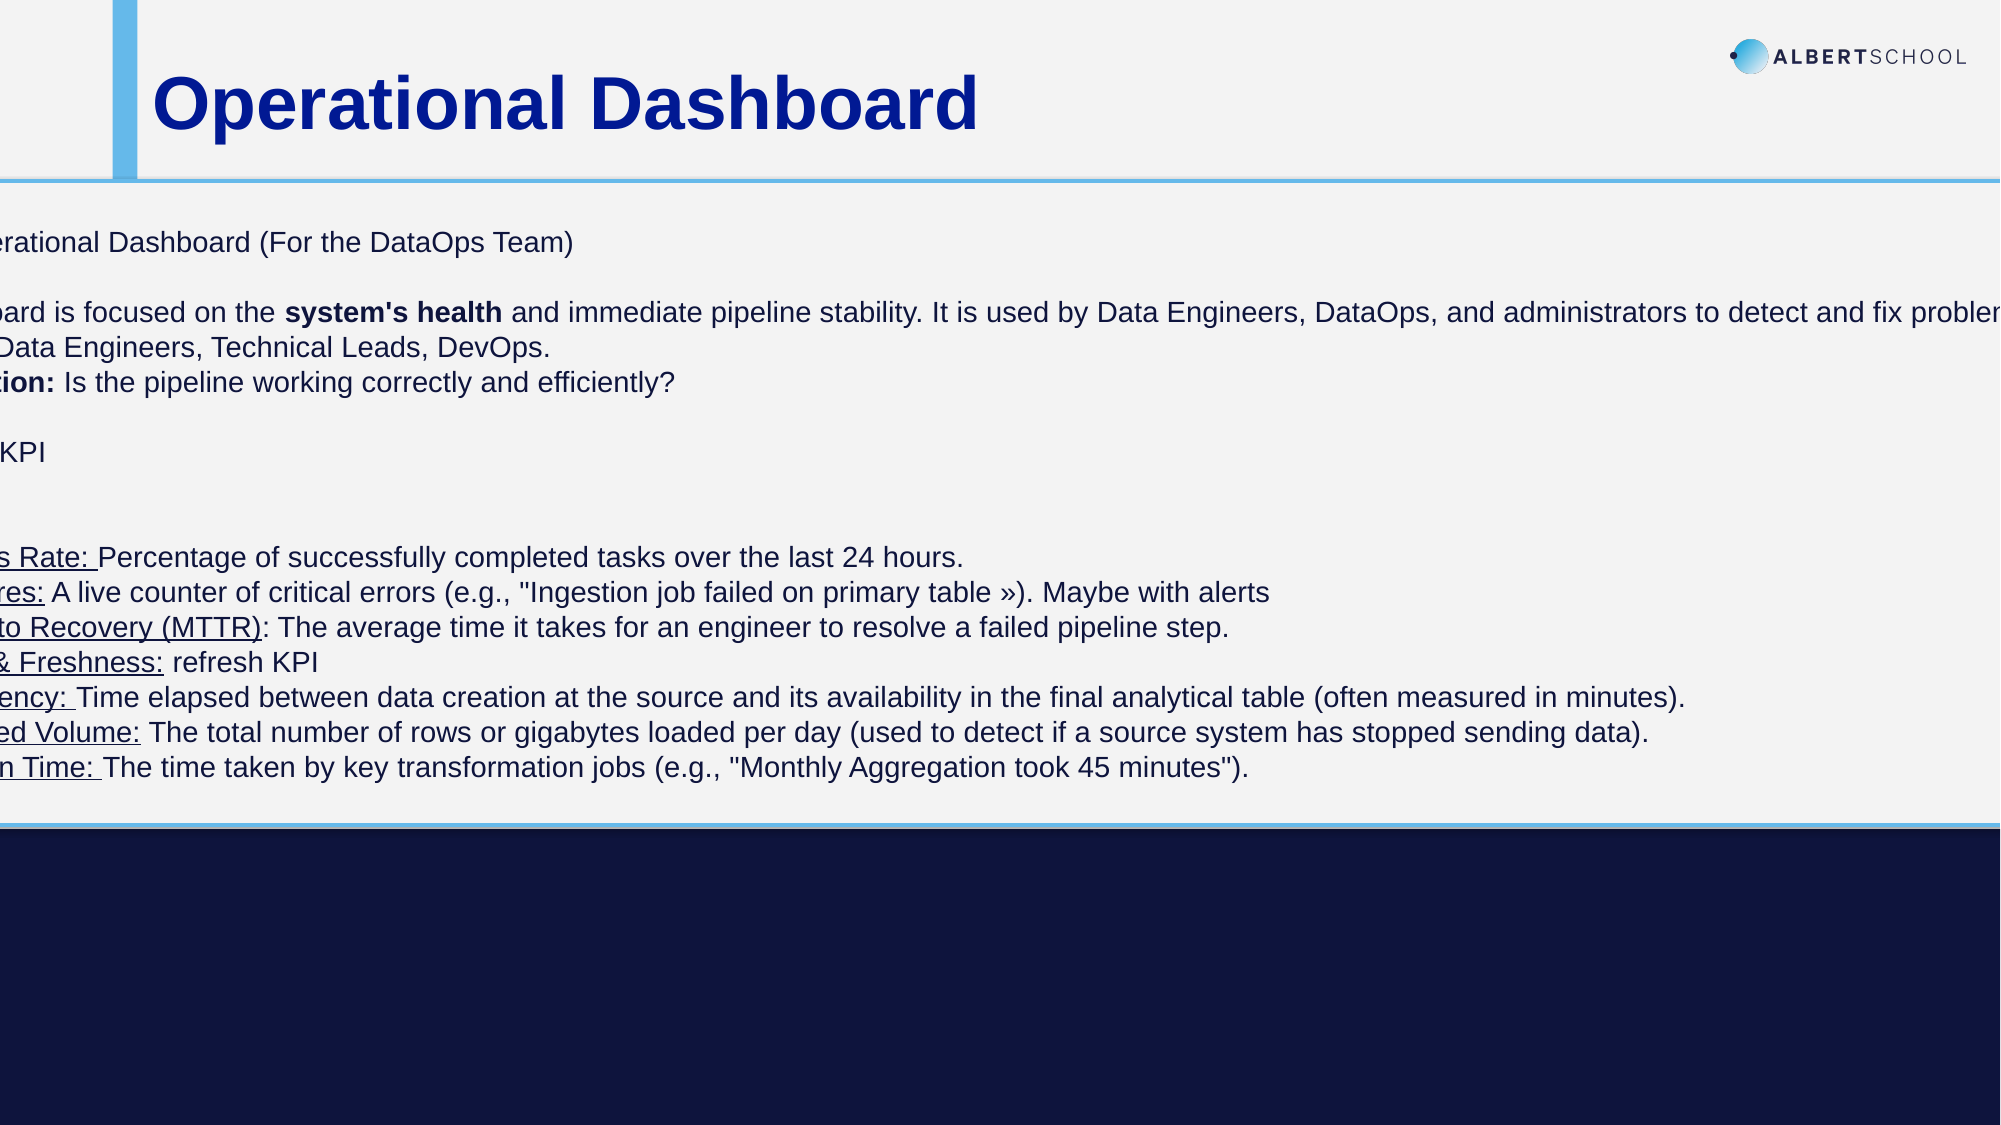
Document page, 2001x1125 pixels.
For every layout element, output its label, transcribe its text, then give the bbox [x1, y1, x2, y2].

picture [1751, 39, 1966, 74]
text_box Type 1: Operational Dashboard (For the DataOps Team) This dashboard is focused on the system's health and immediate pipeline stability. It is used by Data Engineers, DataOps, and administrators to detect and fix problems instantly. Audience: Data Engineers, Technical Leads, DevOps. Core Question: Is the pipeline working correctly and efficiently? Example of KPI Job Success Rate: Percentage of successfully completed tasks over the last 24 hours. Active Failures: A live counter of critical errors (e.g., "Ingestion job failed on primary table »). Maybe with alerts Mean Time to Recovery (MTTR): The average time it takes for an engineer to resolve a failed pipeline step. Timeliness & Freshness: refresh KPI Pipeline Latency: Time elapsed between data creation at the source and its availability in the final analytical table (often measured in minutes). Data Ingested Volume: The total number of rows or gigabytes loaded per day (used to detect if a source system has stopped sending data). Average Run Time: The time taken by key transformation jobs (e.g., "Monthly Aggregation took 45 minutes"). [0, 181, 2000, 826]
list Operational Dashboard [131, 34, 1751, 179]
